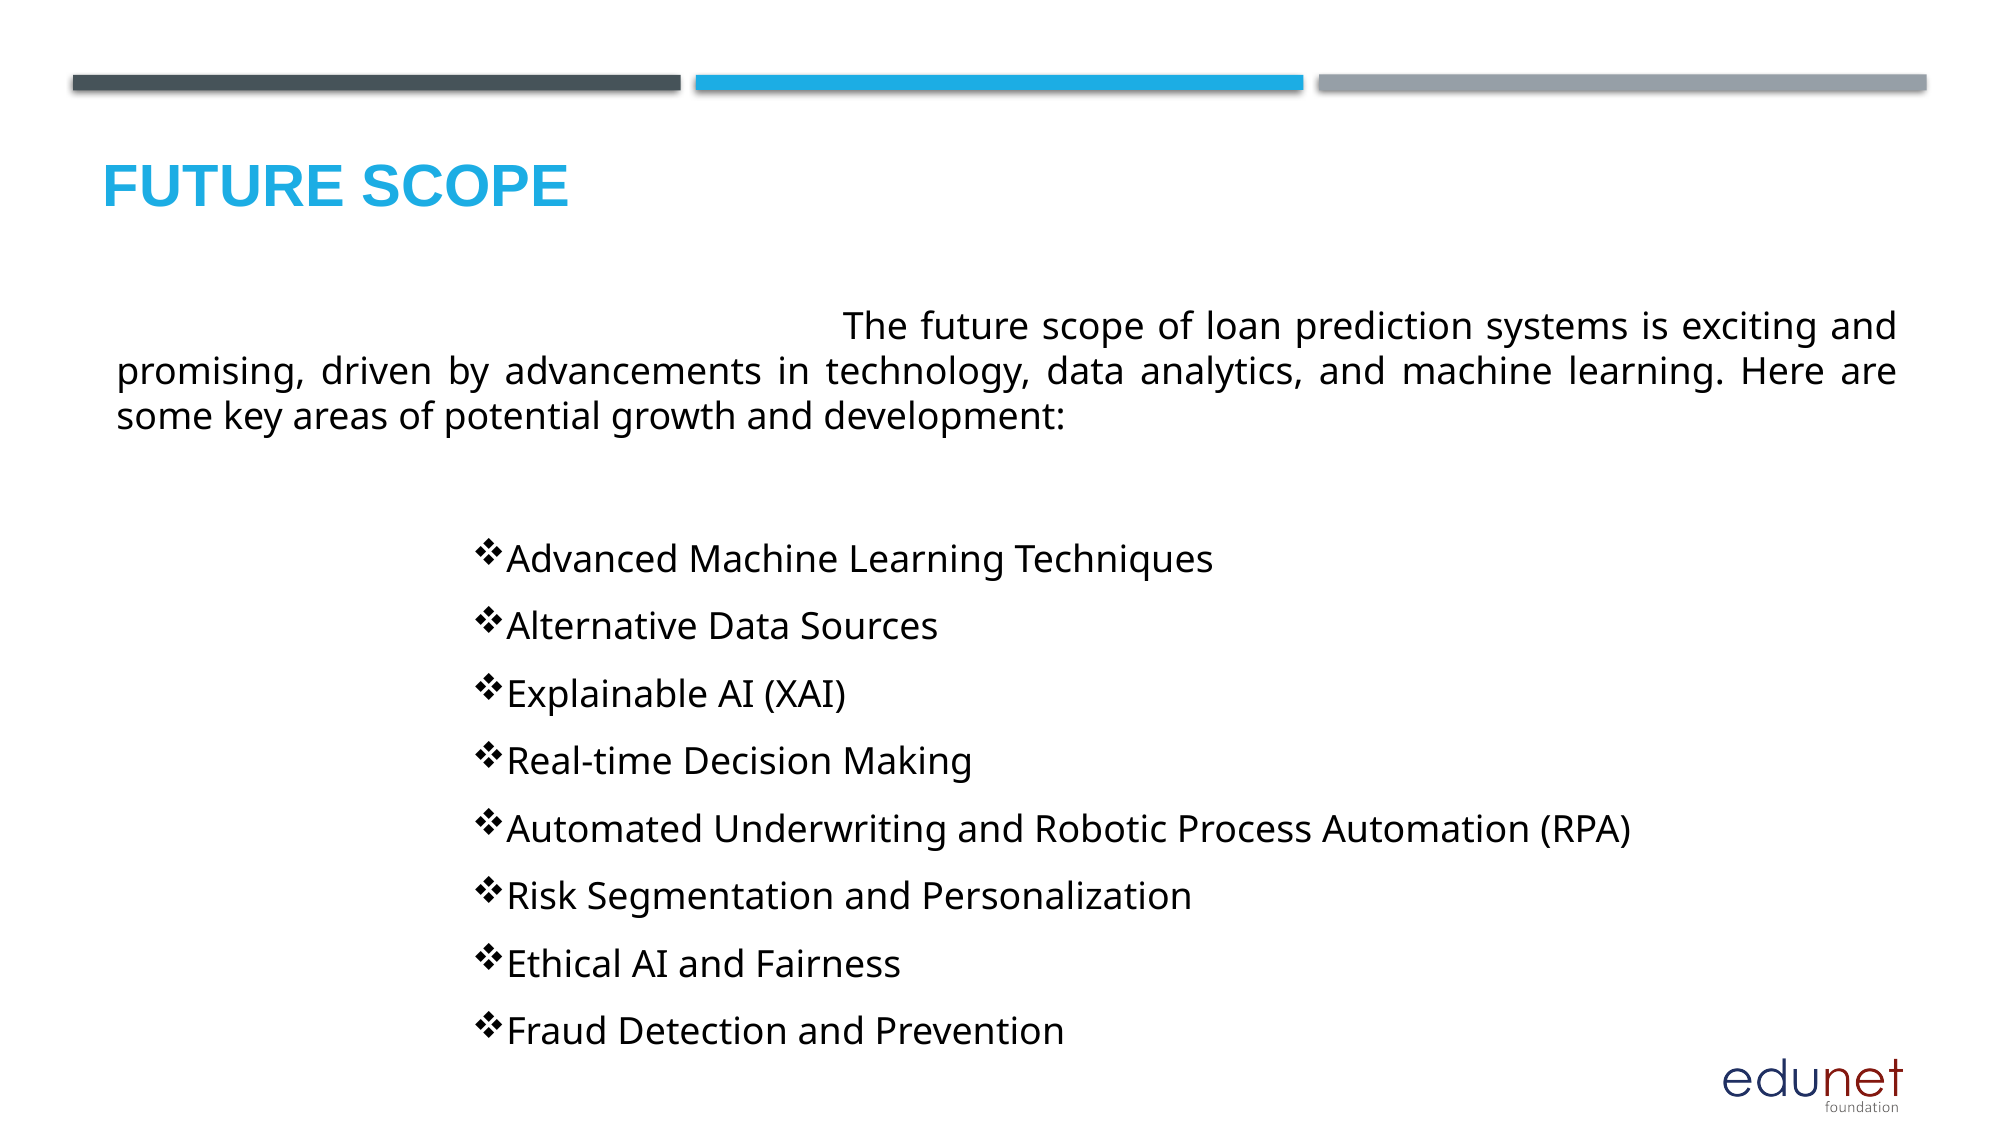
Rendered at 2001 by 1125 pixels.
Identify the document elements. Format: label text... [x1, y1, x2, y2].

text_box Advanced Machine Learning Techniques Alternative Data Sources Explainable AI (XAI) Real-time Decision Making Automated Underwriting and Robotic Process Automation (RPA) Risk Segmentation and Personalization Ethical AI and Fairness Fraud Detection and Prevention [457, 504, 1689, 1060]
text_box The future scope of loan prediction systems is exciting and promising, driven by advancements in technology, data analytics, and machine learning. Here are some key areas of potential growth and development: [101, 295, 1914, 490]
text_box Future scope [87, 138, 1898, 226]
picture [1719, 1056, 1905, 1116]
